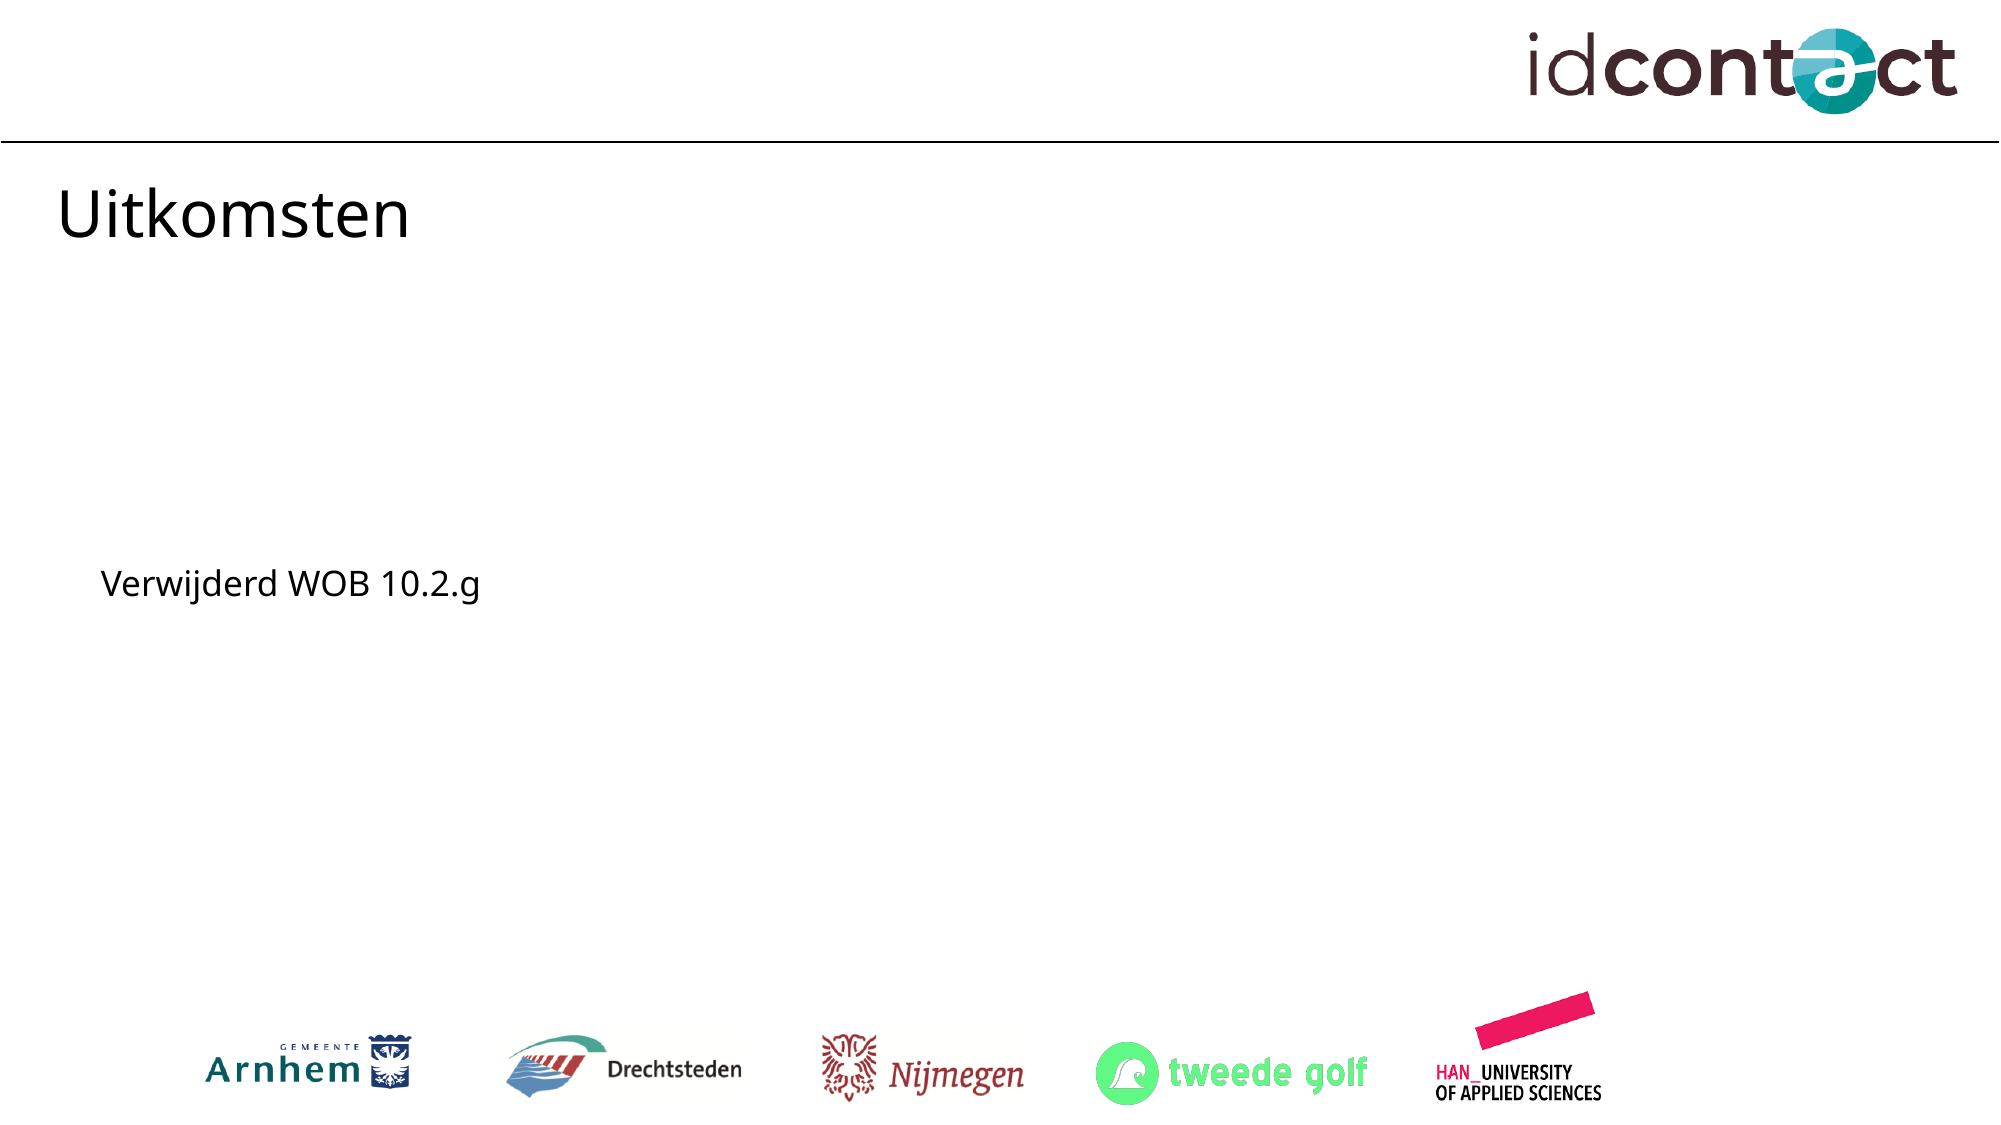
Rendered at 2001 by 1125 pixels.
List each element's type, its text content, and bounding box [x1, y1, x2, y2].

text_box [179, 963, 1601, 1125]
picture [1512, 16, 1982, 126]
text_box Verwijderd WOB 10.2.g [85, 527, 932, 615]
table_header [1, 0, 1999, 141]
text_box Uitkomsten [41, 166, 2000, 262]
